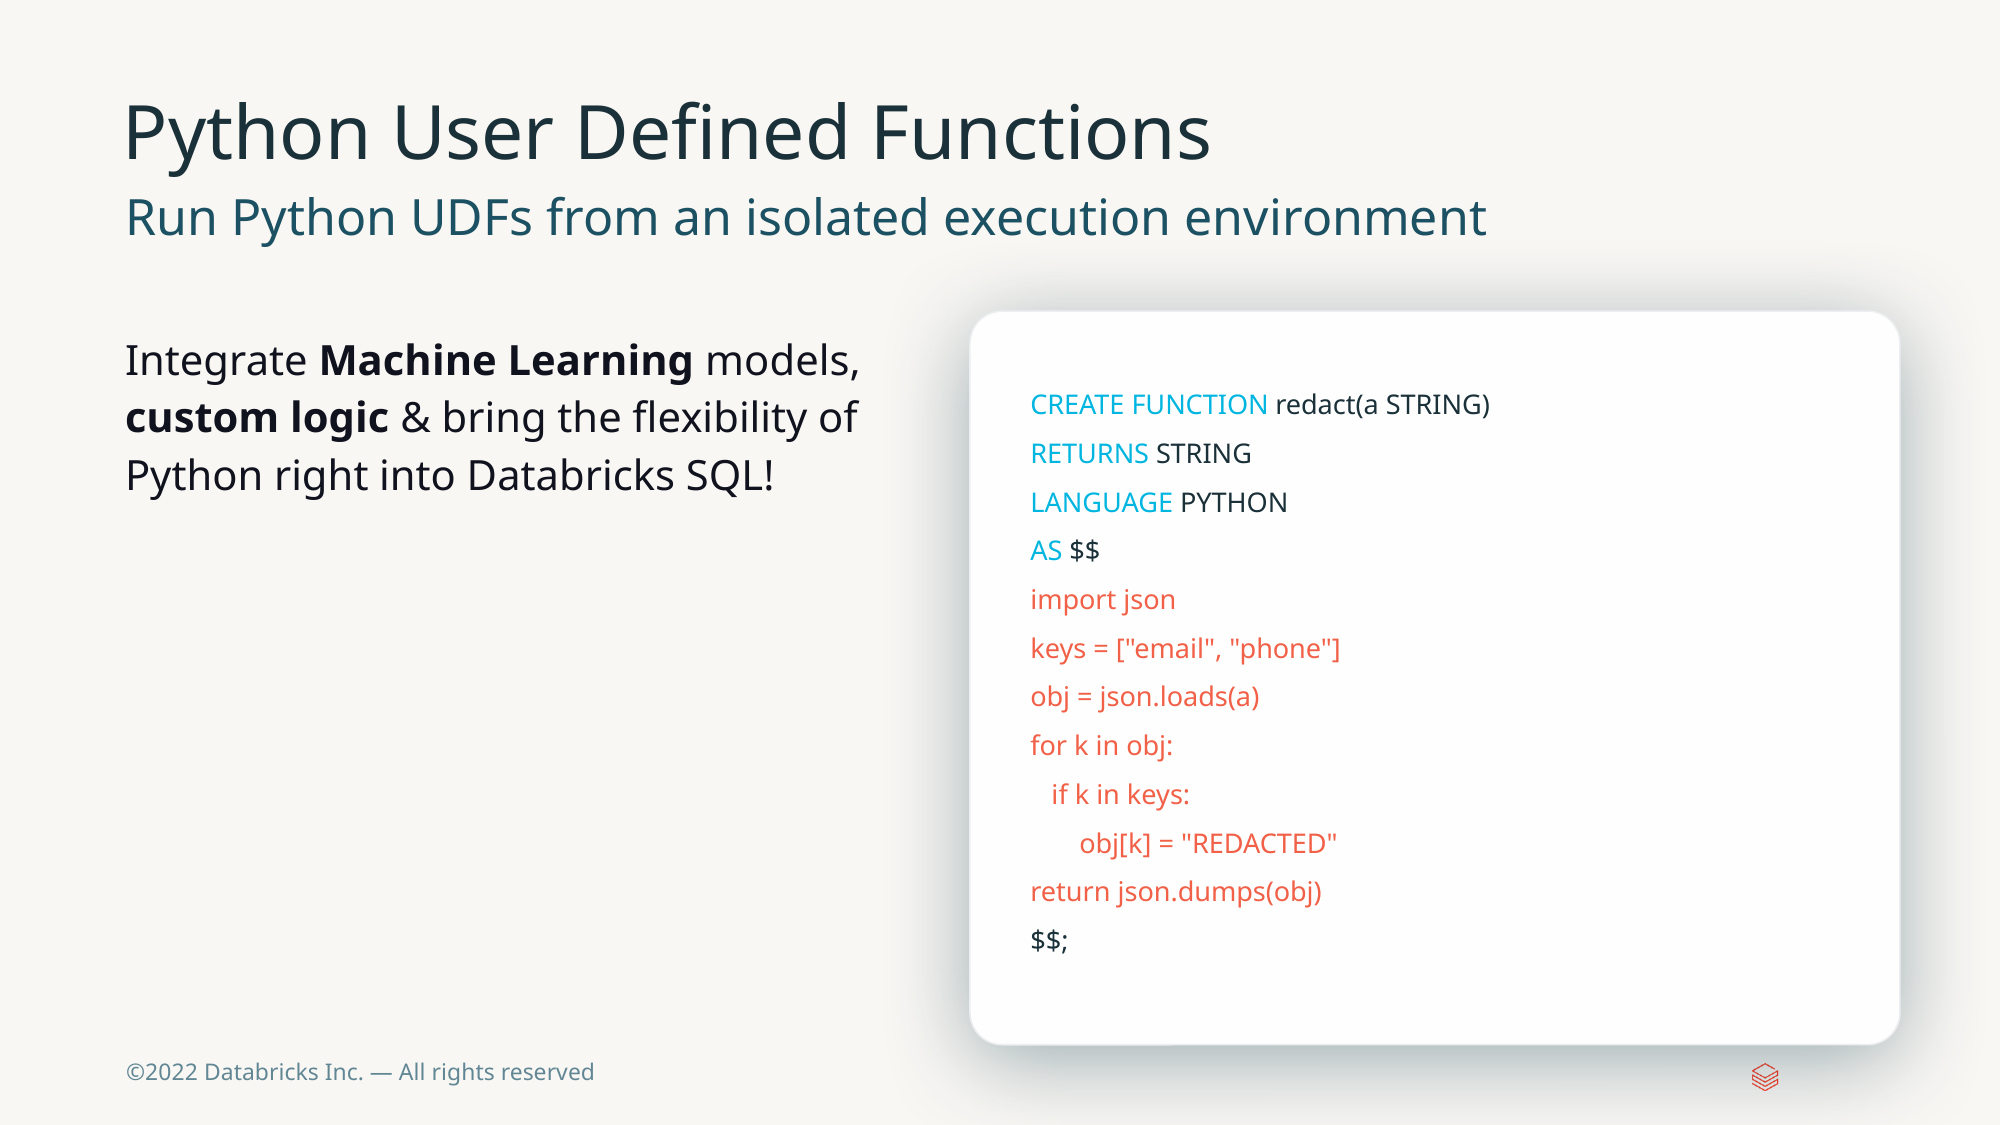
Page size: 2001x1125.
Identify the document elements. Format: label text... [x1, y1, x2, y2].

text_box CREATE FUNCTION redact(a STRING) RETURNS STRING LANGUAGE PYTHON AS $$ import json keys = ["email", "phone"] obj = json.loads(a) for k in obj: if k in keys: obj[k] = "REDACTED" return json.dumps(obj) $$; [1015, 356, 1859, 1006]
text_box [969, 311, 1900, 1045]
subtitle Run Python UDFs from an isolated execution environment [125, 192, 1874, 289]
title Python User Defined Functions [122, 87, 2000, 184]
picture [1749, 1061, 1781, 1093]
text_box Integrate Machine Learning models, custom logic & bring the flexibility of Python right into Databricks SQL! [125, 326, 912, 1007]
